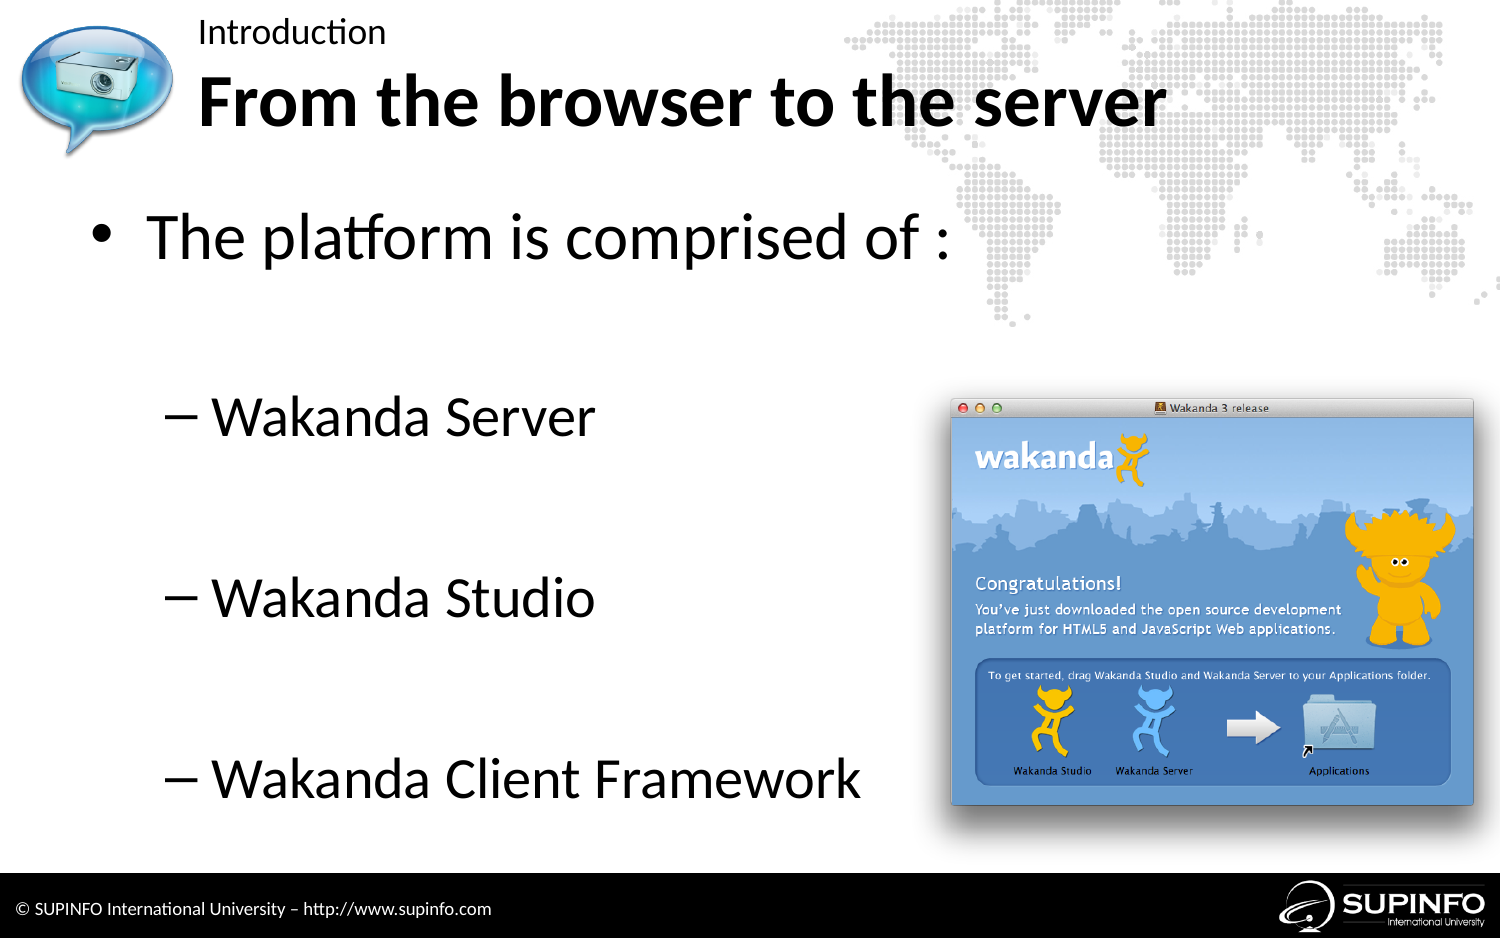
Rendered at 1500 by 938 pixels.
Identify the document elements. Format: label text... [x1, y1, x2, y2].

text_box Introduction [183, 0, 1459, 56]
picture [844, 0, 1500, 327]
list The platform is comprised of : Wakanda Server Wakanda Studio Wakanda Client Framework [74, 184, 1460, 880]
picture [17, 19, 179, 162]
text_box From the browser to the server [183, 56, 1459, 138]
picture [903, 368, 1500, 938]
